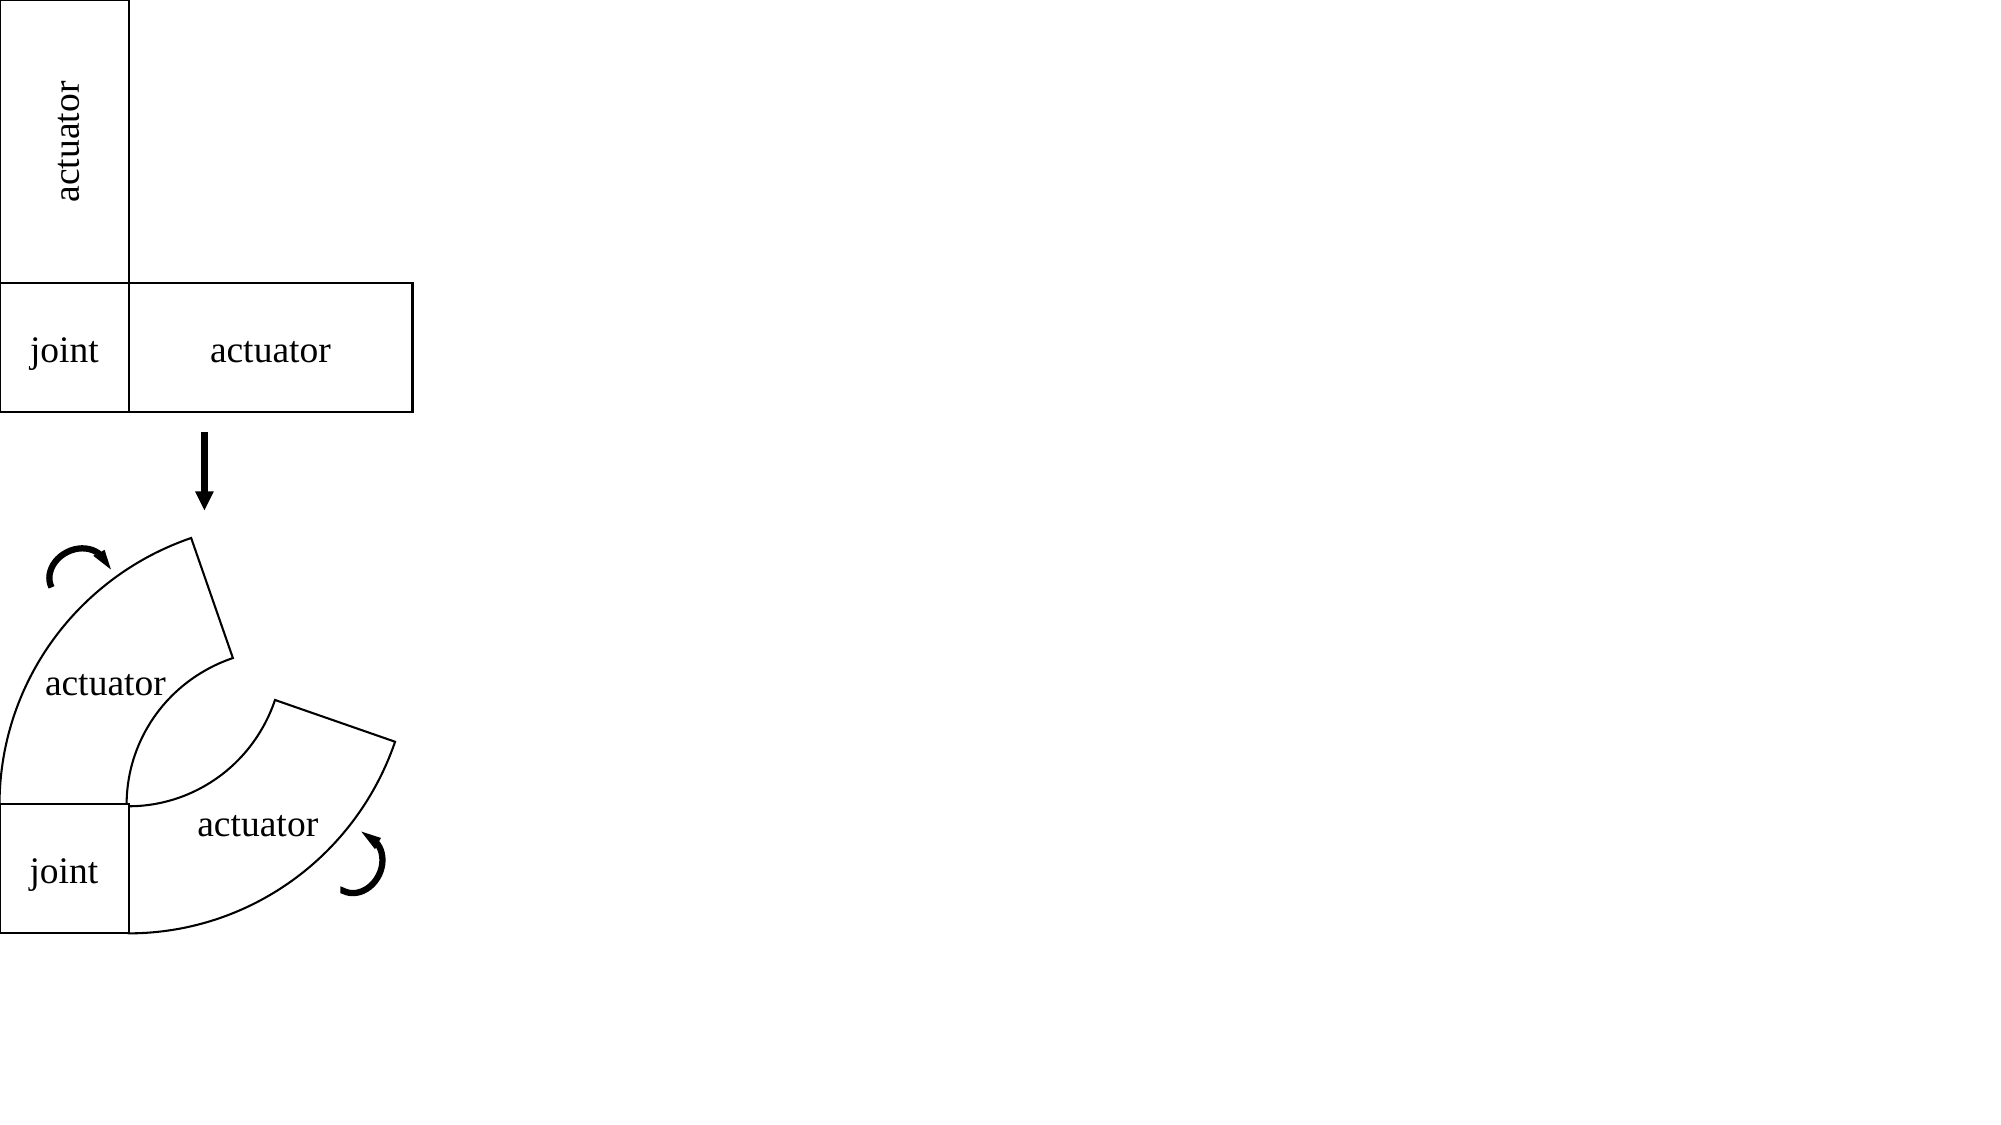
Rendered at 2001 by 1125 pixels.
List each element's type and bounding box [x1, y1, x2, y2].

text_box [0, 364, 569, 1087]
text_box [0, 0, 413, 364]
